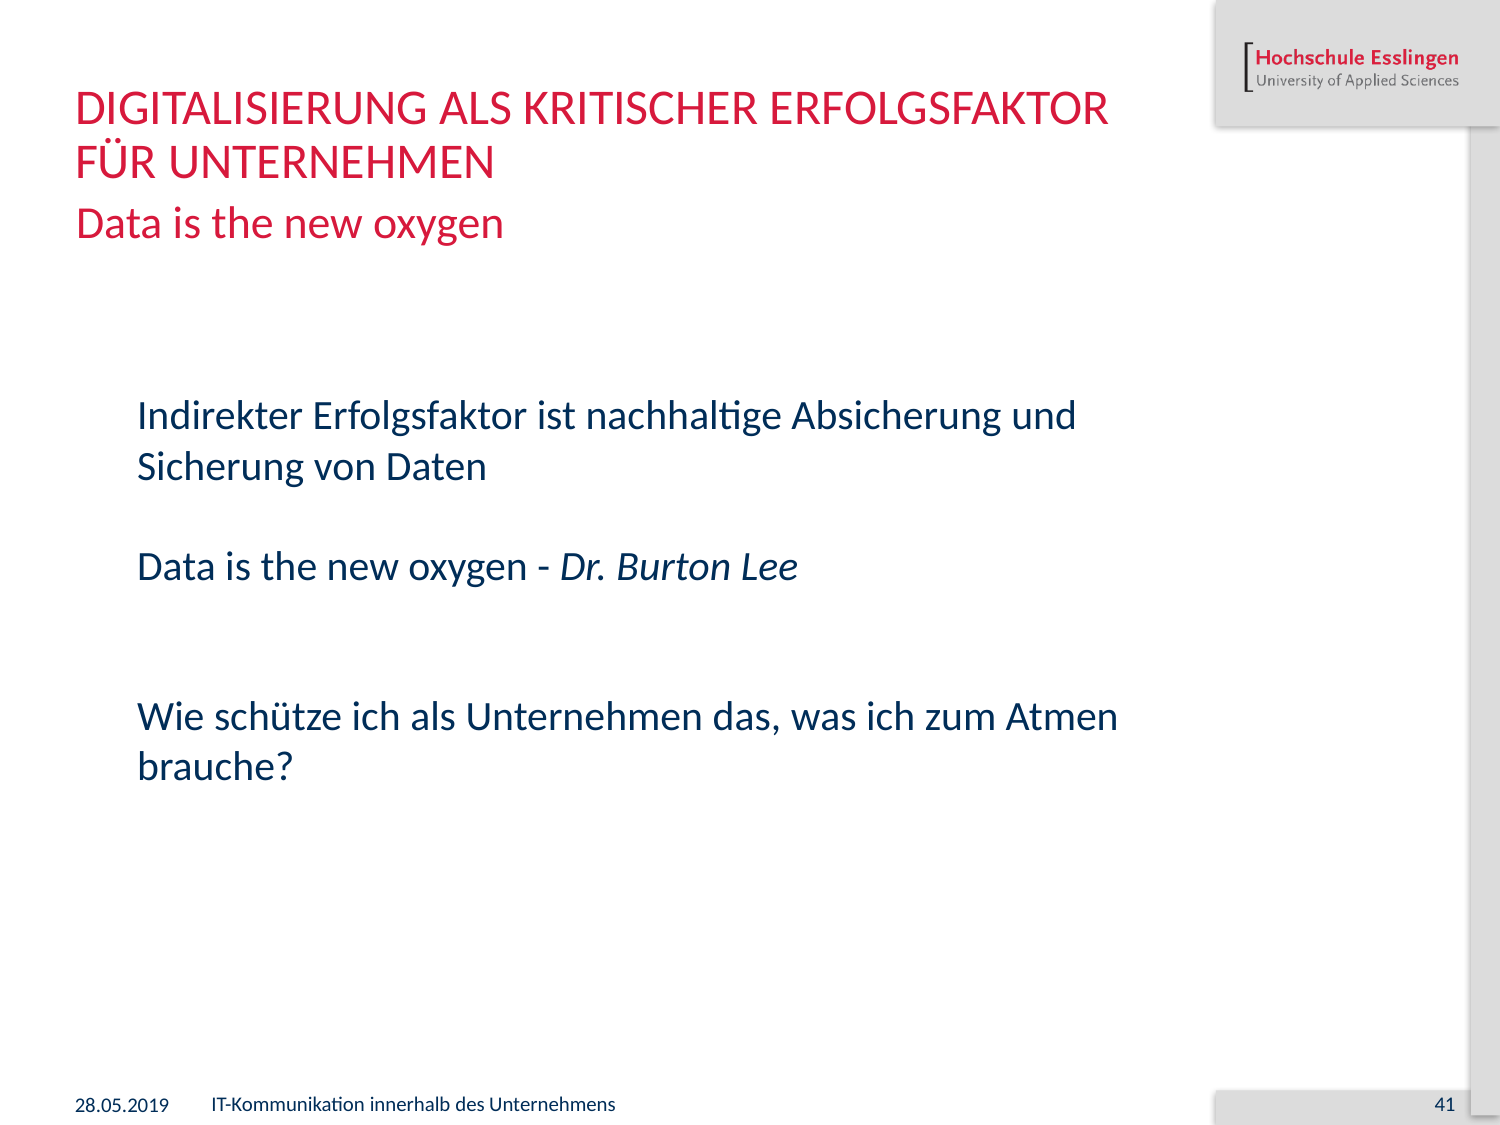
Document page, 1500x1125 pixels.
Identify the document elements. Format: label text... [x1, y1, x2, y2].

list Data is the new oxygen [76, 192, 1188, 258]
list Indirekter Erfolgsfaktor ist nachhaltige Absicherung und Sicherung von Daten Data is the new oxygen - Dr. Burton Lee Wie schütze ich als Unternehmen das, was ich zum Atmen brauche? [76, 278, 1188, 1057]
title Digitalisierung als kritischer Erfolgsfaktor für Unternehmen [75, 75, 1188, 191]
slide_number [74, 1090, 211, 1125]
footer IT-Kommunikation innerhalb des Unternehmens [211, 1090, 1188, 1125]
slide_number 41 [1376, 1090, 1471, 1125]
